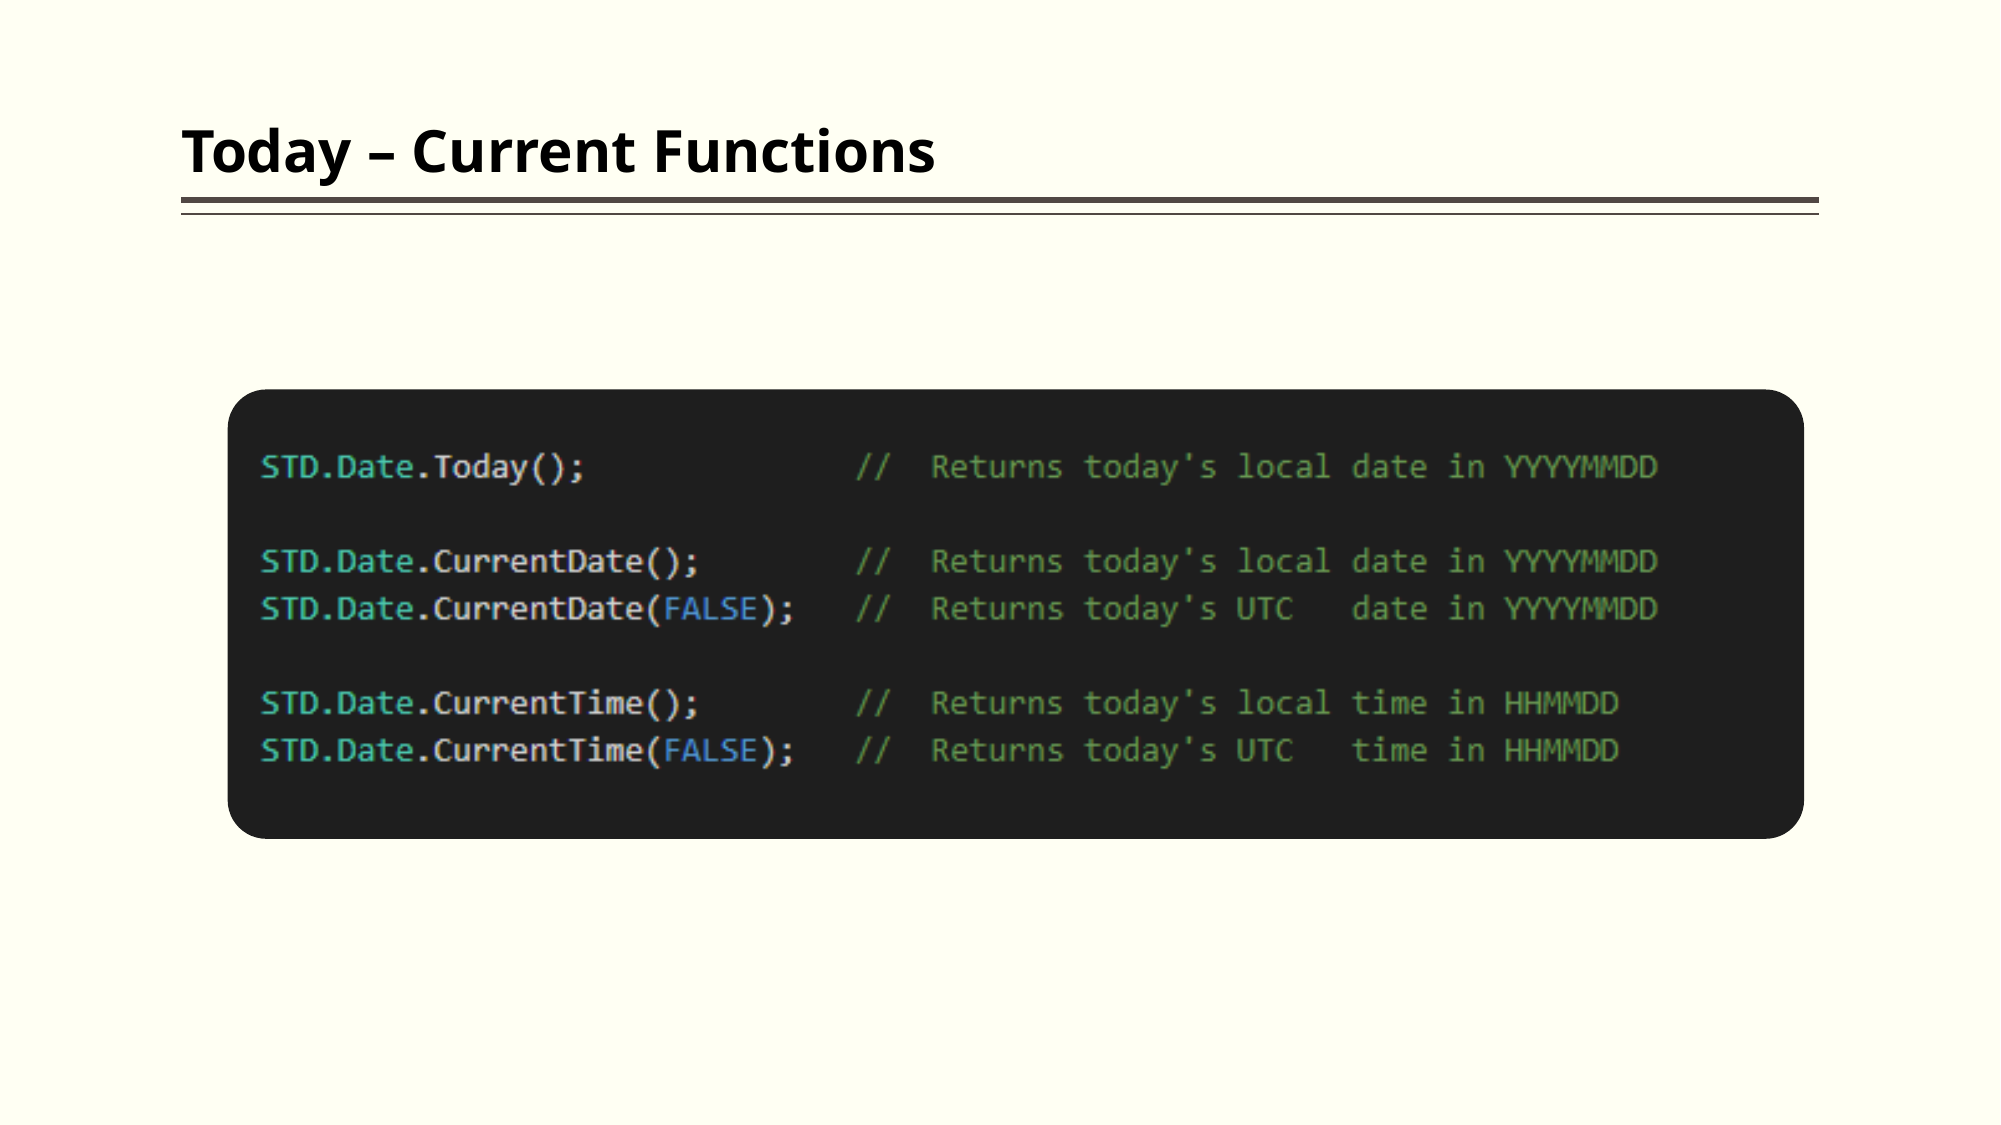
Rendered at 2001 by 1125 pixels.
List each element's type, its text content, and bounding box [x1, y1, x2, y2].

title Today – Current Functions [181, 12, 1819, 193]
picture [227, 389, 1805, 839]
